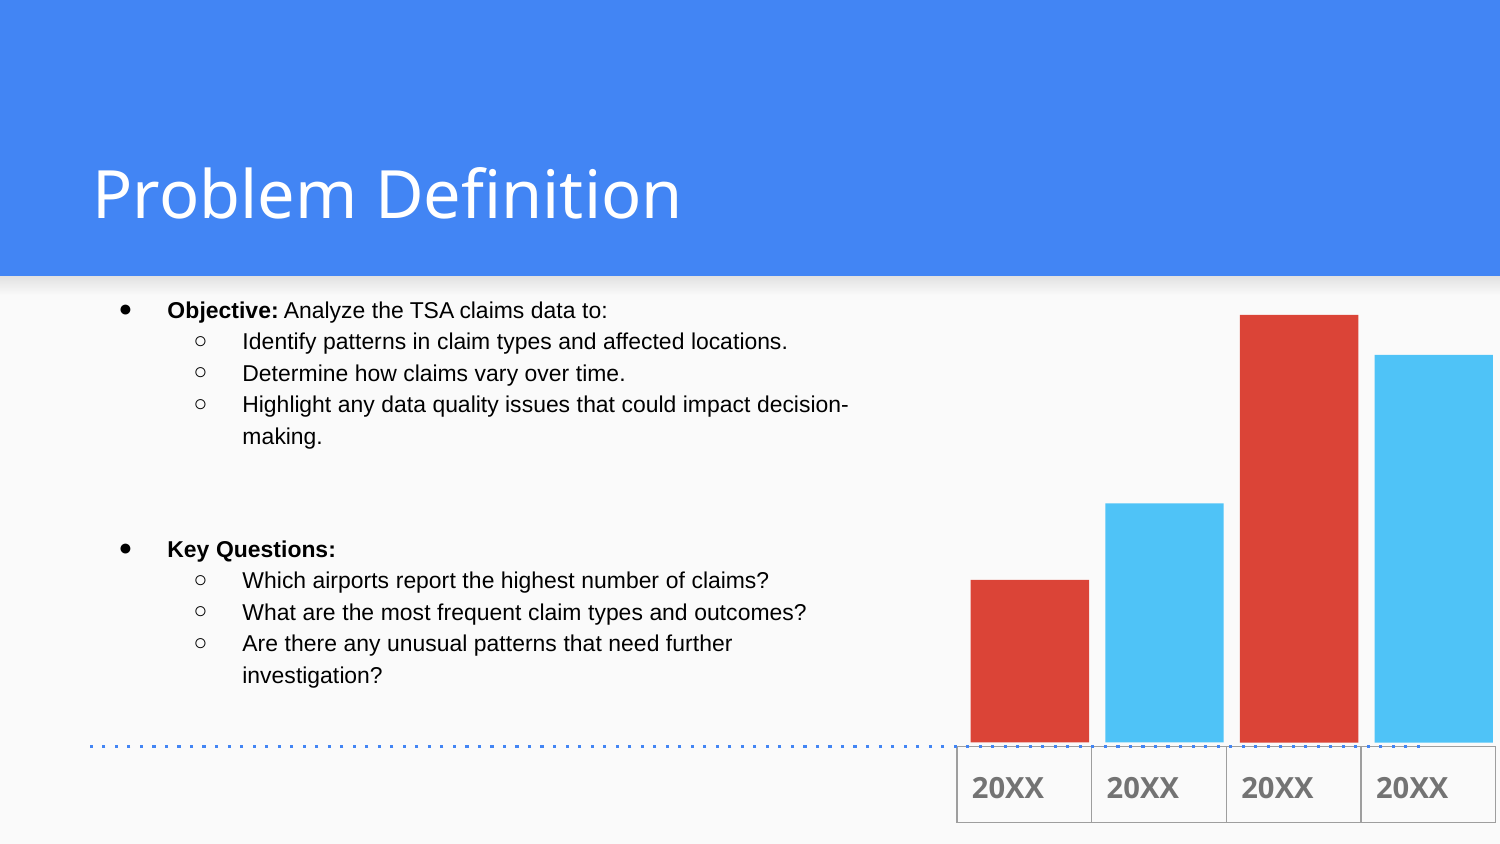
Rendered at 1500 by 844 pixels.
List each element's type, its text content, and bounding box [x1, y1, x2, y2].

table_header 20XX [1362, 747, 1495, 822]
text_box [1374, 354, 1493, 743]
list Objective: Analyze the TSA claims data to: Identify patterns in claim types and affected locations. Determine how claims vary over time. Highlight any data quality issues that could impact decision-making. Key Questions: Which airports report the highest number of claims? What are the most frequent claim types and outcomes? Are there any unusual patterns that need further investigation? [77, 276, 887, 743]
table_header 20XX [958, 756, 1091, 822]
table_header 20XX [1227, 756, 1360, 822]
text_box [1239, 314, 1359, 743]
text_box [1105, 503, 1224, 743]
table_header 20XX [1092, 756, 1226, 822]
text_box [970, 579, 1090, 743]
title Problem Definition [77, 121, 1427, 248]
